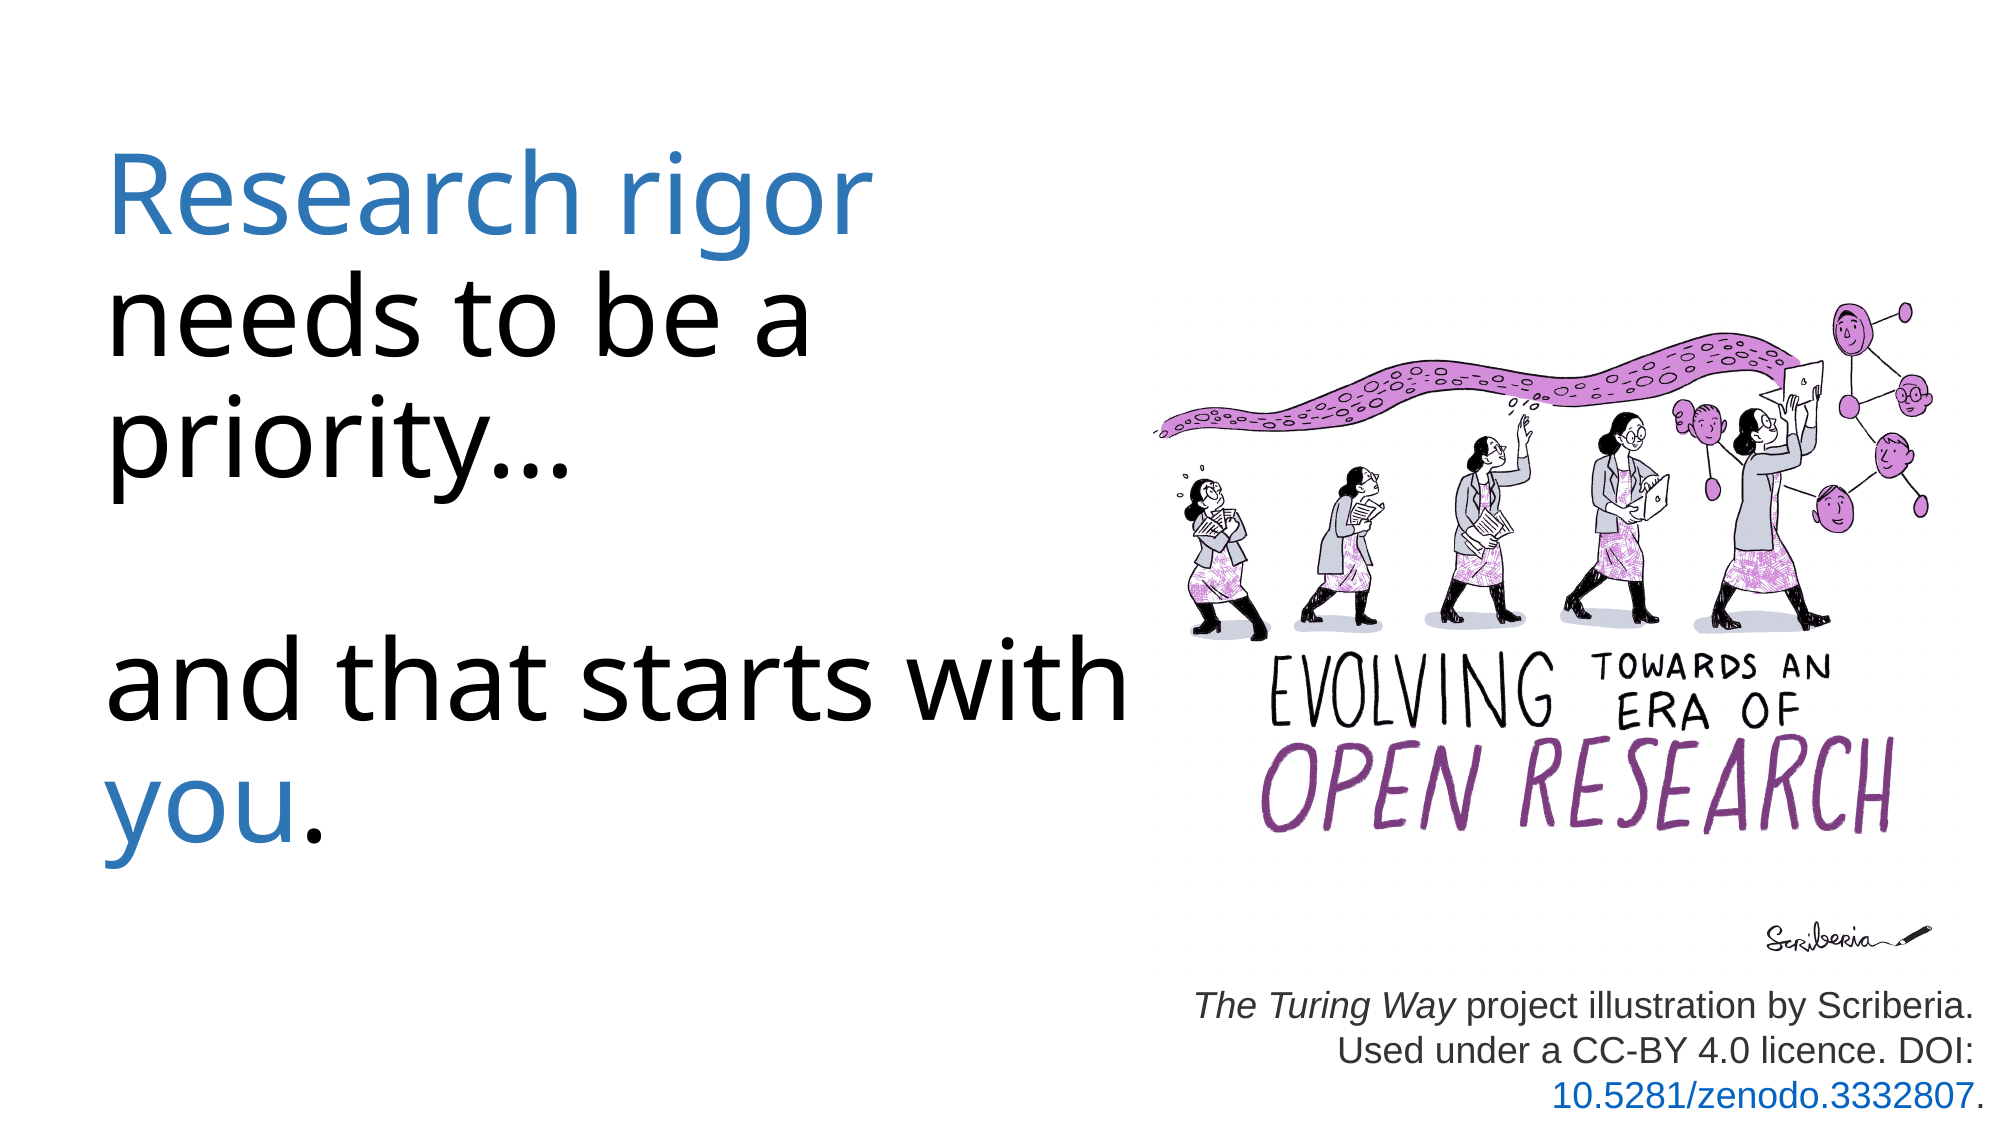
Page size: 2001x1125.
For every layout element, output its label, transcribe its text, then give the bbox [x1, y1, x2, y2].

picture [1152, 267, 1986, 974]
title Research rigor needs to be a priority… and that starts with you. [89, 130, 1215, 786]
text_box The Turing Way project illustration by Scriberia. Used under a CC-BY 4.0 licence. DOI: 10.5281/zenodo.3332807. [999, 973, 2000, 1124]
